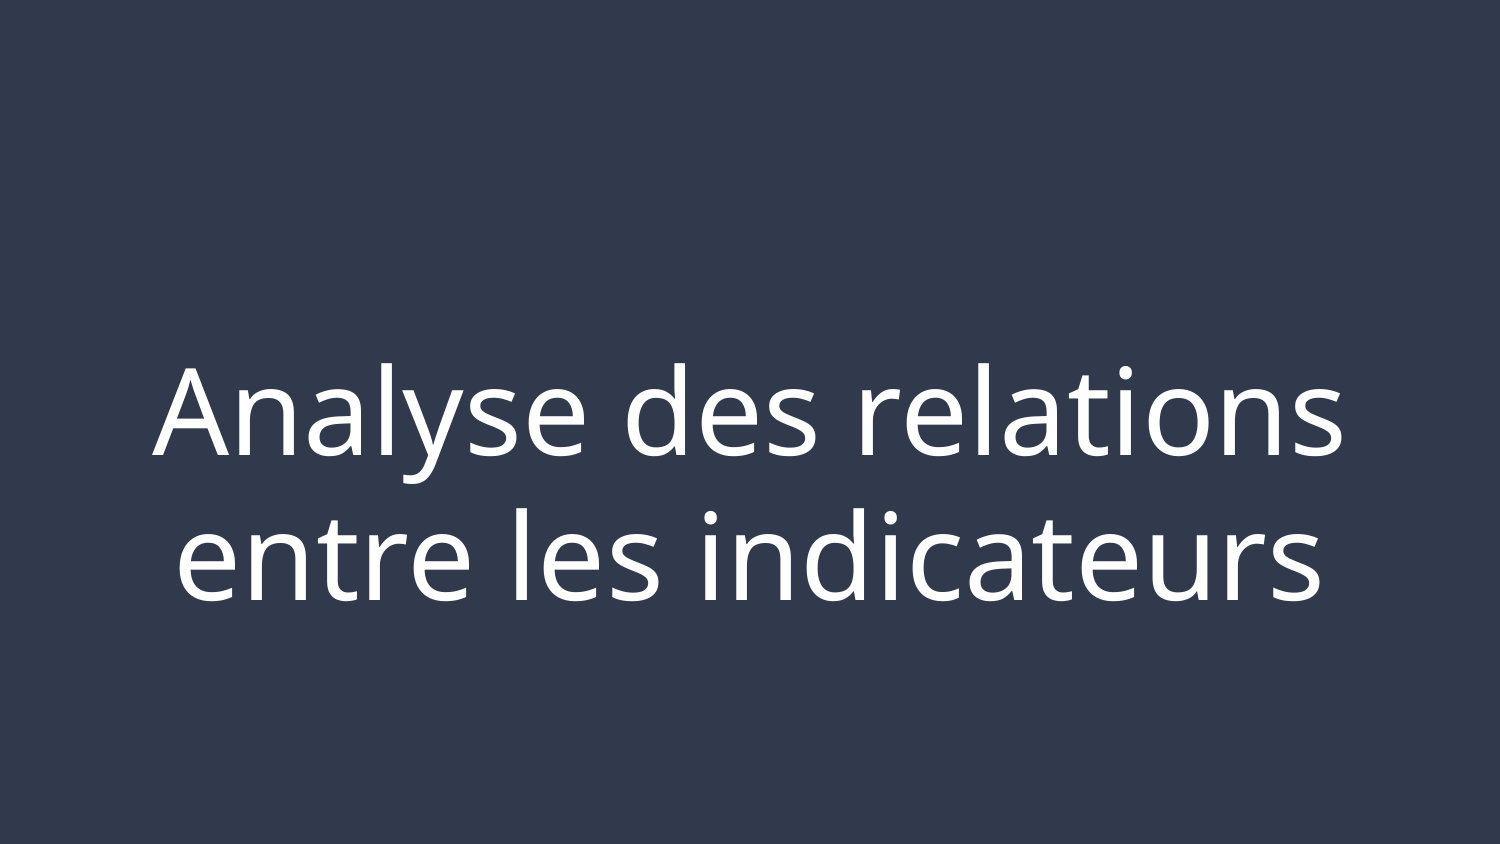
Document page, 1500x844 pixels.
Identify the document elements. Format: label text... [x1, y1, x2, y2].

title Analyse des relations entre les indicateurs [109, 203, 1391, 640]
